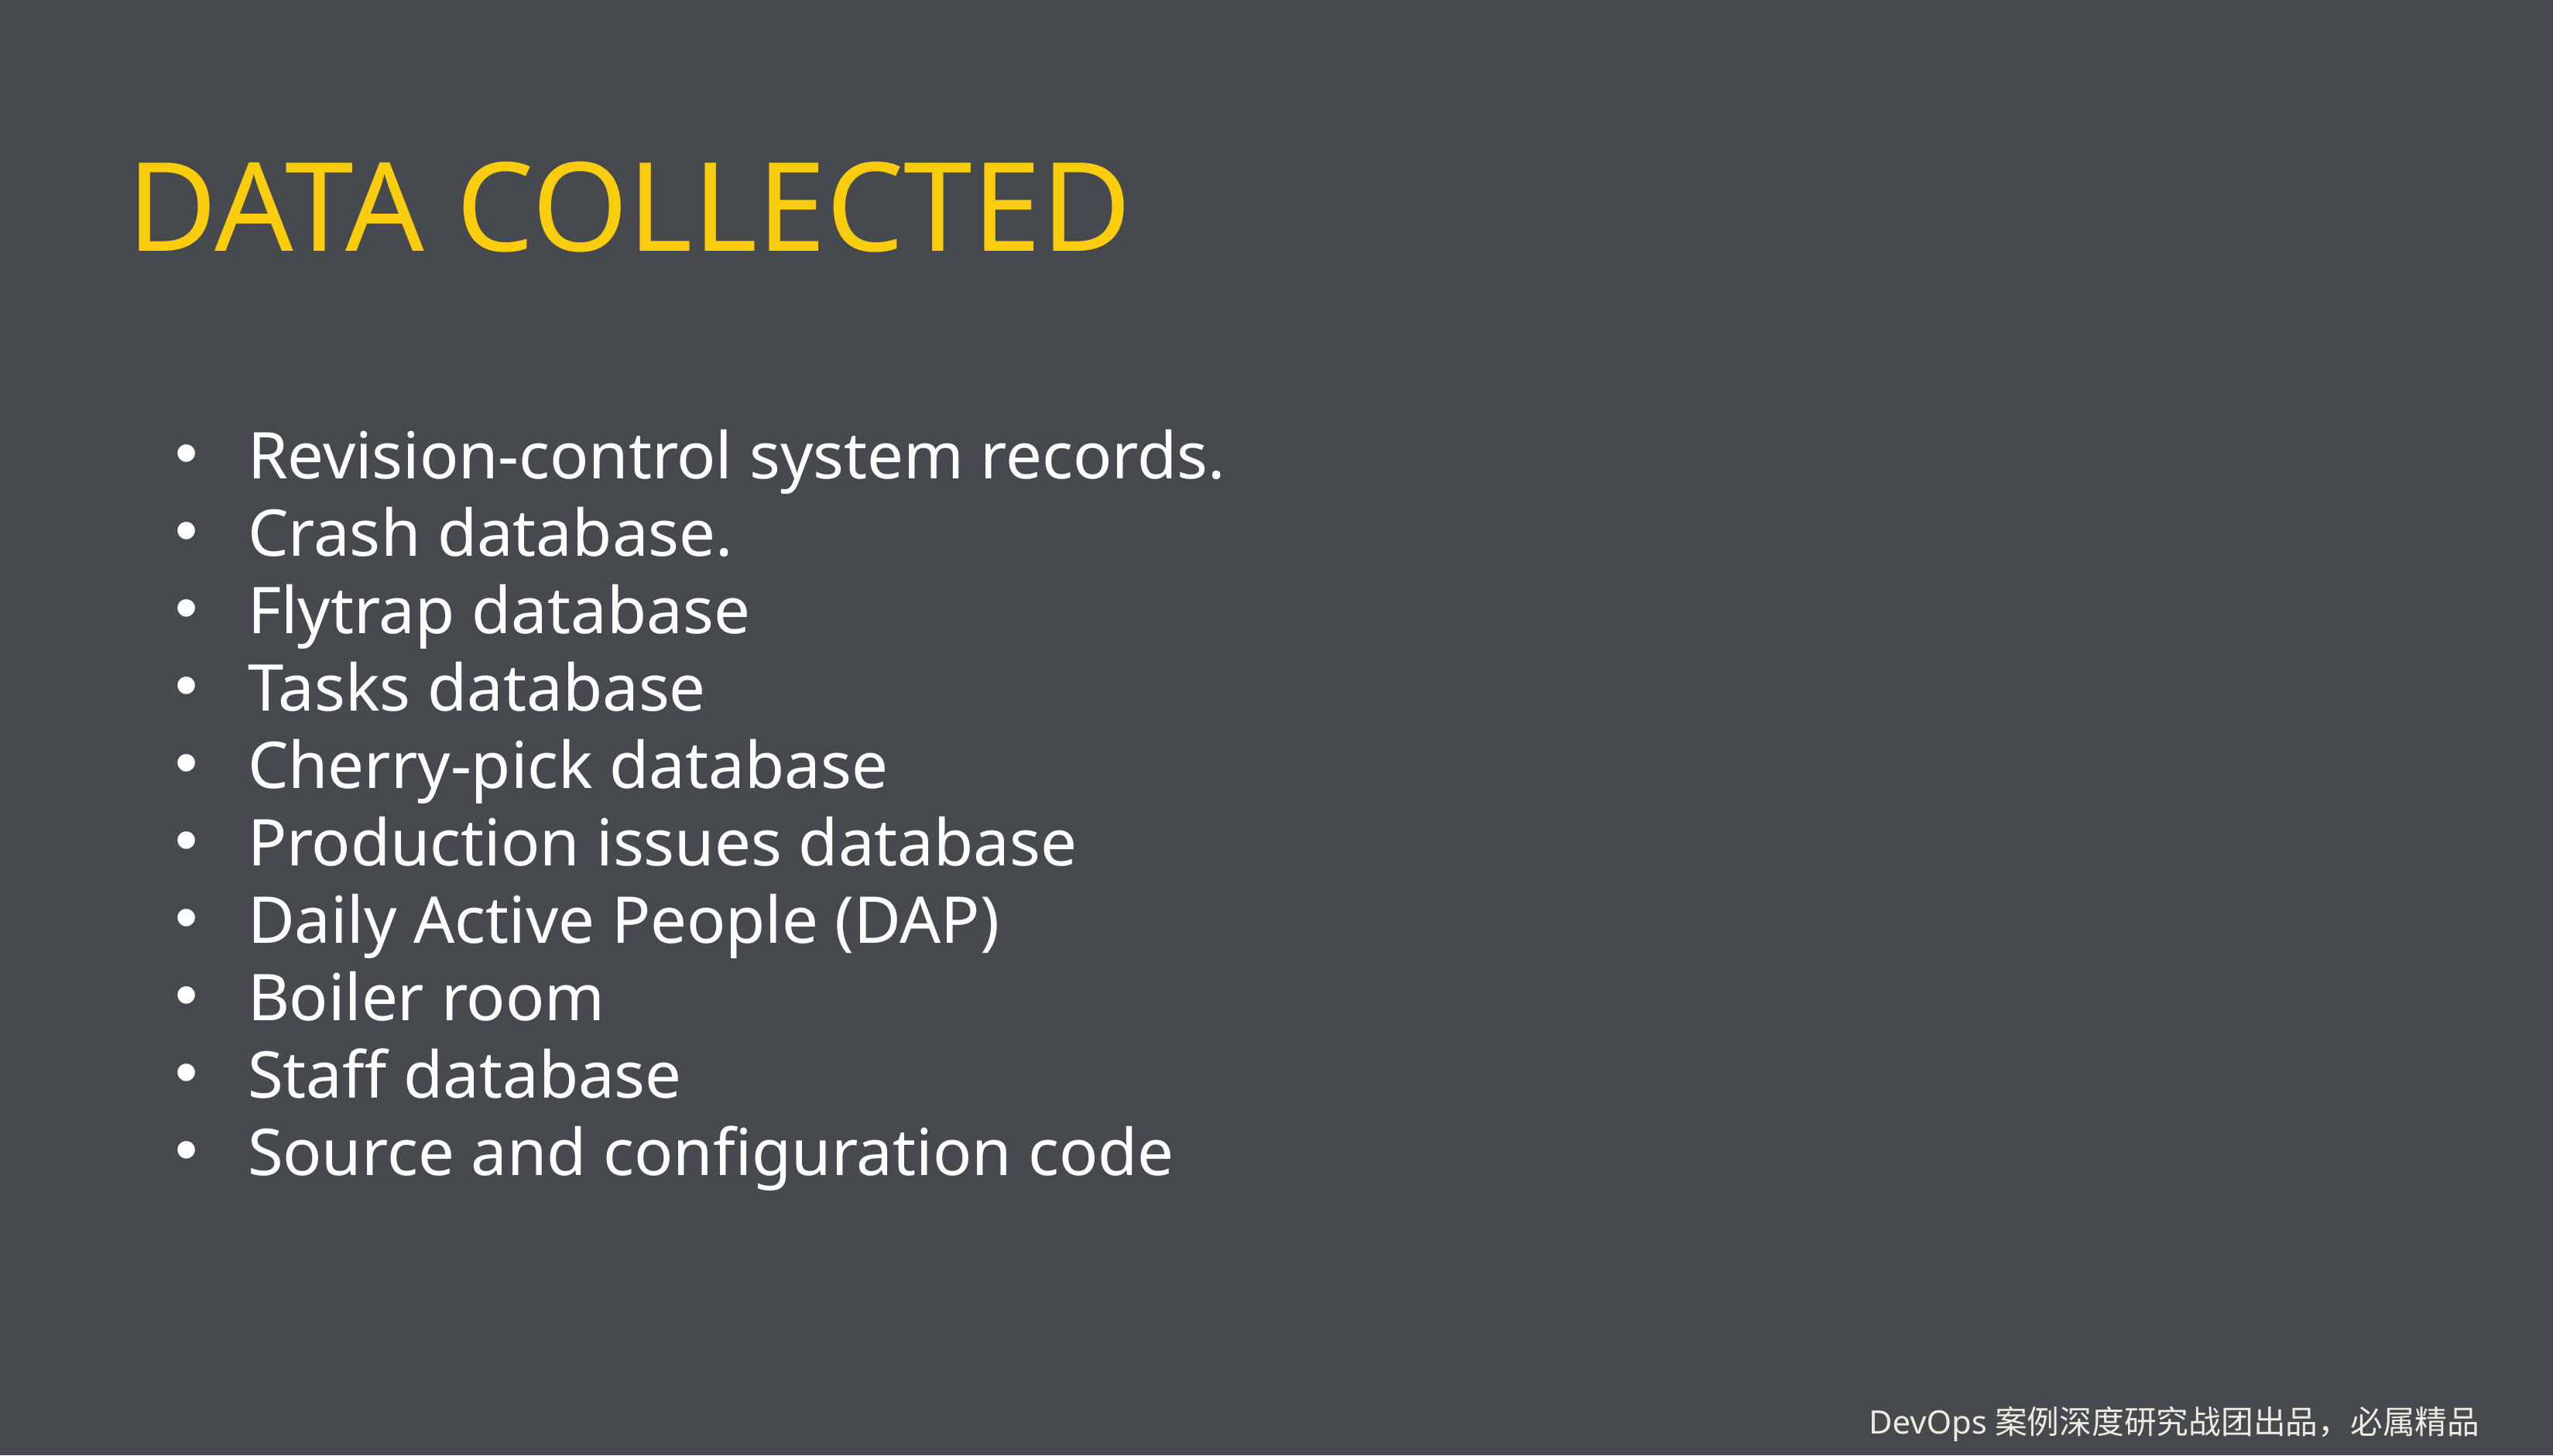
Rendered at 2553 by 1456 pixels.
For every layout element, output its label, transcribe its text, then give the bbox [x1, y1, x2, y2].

title DATA COLLECTED [127, 128, 2425, 278]
text_box Revision-control system records. Crash database. Flytrap database Tasks database Cherry-pick database Production issues database Daily Active People (DAP) Boiler room Staff database Source and configuration code [163, 408, 2390, 1454]
